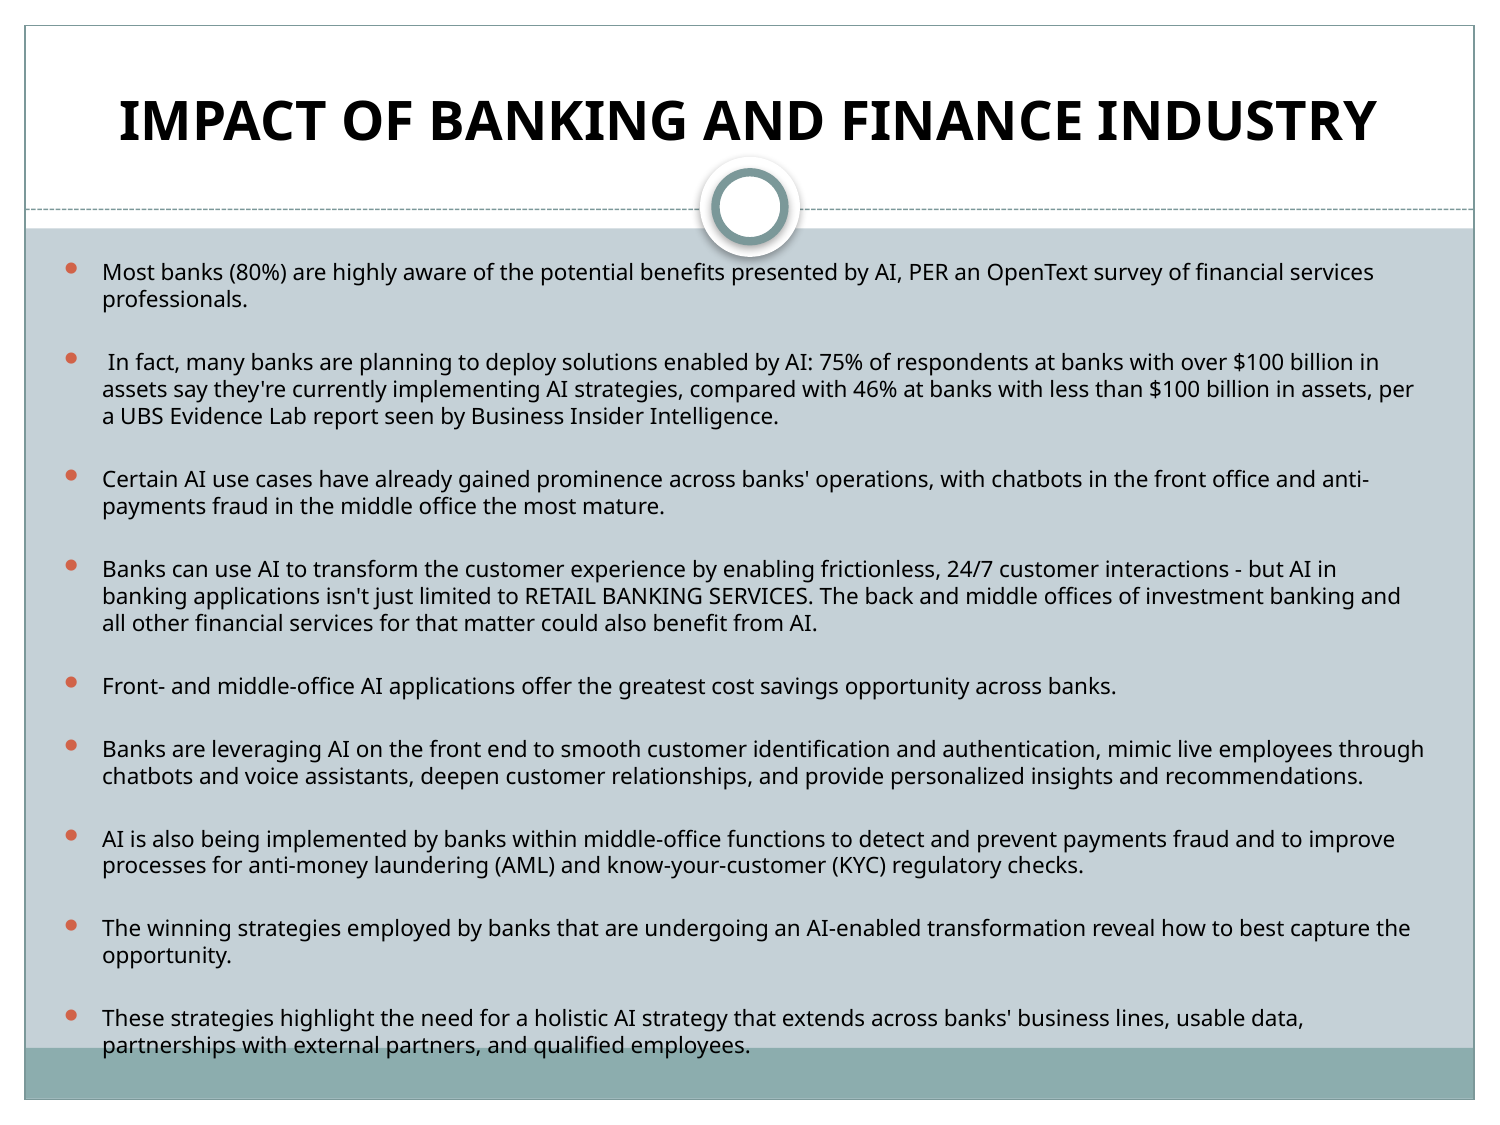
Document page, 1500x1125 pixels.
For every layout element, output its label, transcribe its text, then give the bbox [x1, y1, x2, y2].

list Most banks (80%) are highly aware of the potential benefits presented by AI, PER an OpenText survey of financial services professionals. In fact, many banks are planning to deploy solutions enabled by AI: 75% of respondents at banks with over $100 billion in assets say they're currently implementing AI strategies, compared with 46% at banks with less than $100 billion in assets, per a UBS Evidence Lab report seen by Business Insider Intelligence. Certain AI use cases have already gained prominence across banks' operations, with chatbots in the front office and anti-payments fraud in the middle office the most mature. Banks can use AI to transform the customer experience by enabling frictionless, 24/7 customer interactions - but AI in banking applications isn't just limited to RETAIL BANKING SERVICES. The back and middle offices of investment banking and all other financial services for that matter could also benefit from AI. Front- and middle-office AI applications offer the greatest cost savings opportunity across banks. Banks are leveraging AI on the front end to smooth customer identification and authentication, mimic live employees through chatbots and voice assistants, deepen customer relationships, and provide personalized insights and recommendations. AI is also being implemented by banks within middle-office functions to detect and prevent payments fraud and to improve processes for anti-money laundering (AML) and know-your-customer (KYC) regulatory checks. The winning strategies employed by banks that are undergoing an AI-enabled transformation reveal how to best capture the opportunity. These strategies highlight the need for a holistic AI strategy that extends across banks' business lines, usable data, partnerships with external partners, and qualified employees. [49, 250, 1445, 1100]
title IMPACT OF BANKING AND FINANCE INDUSTRY [49, 34, 1450, 159]
